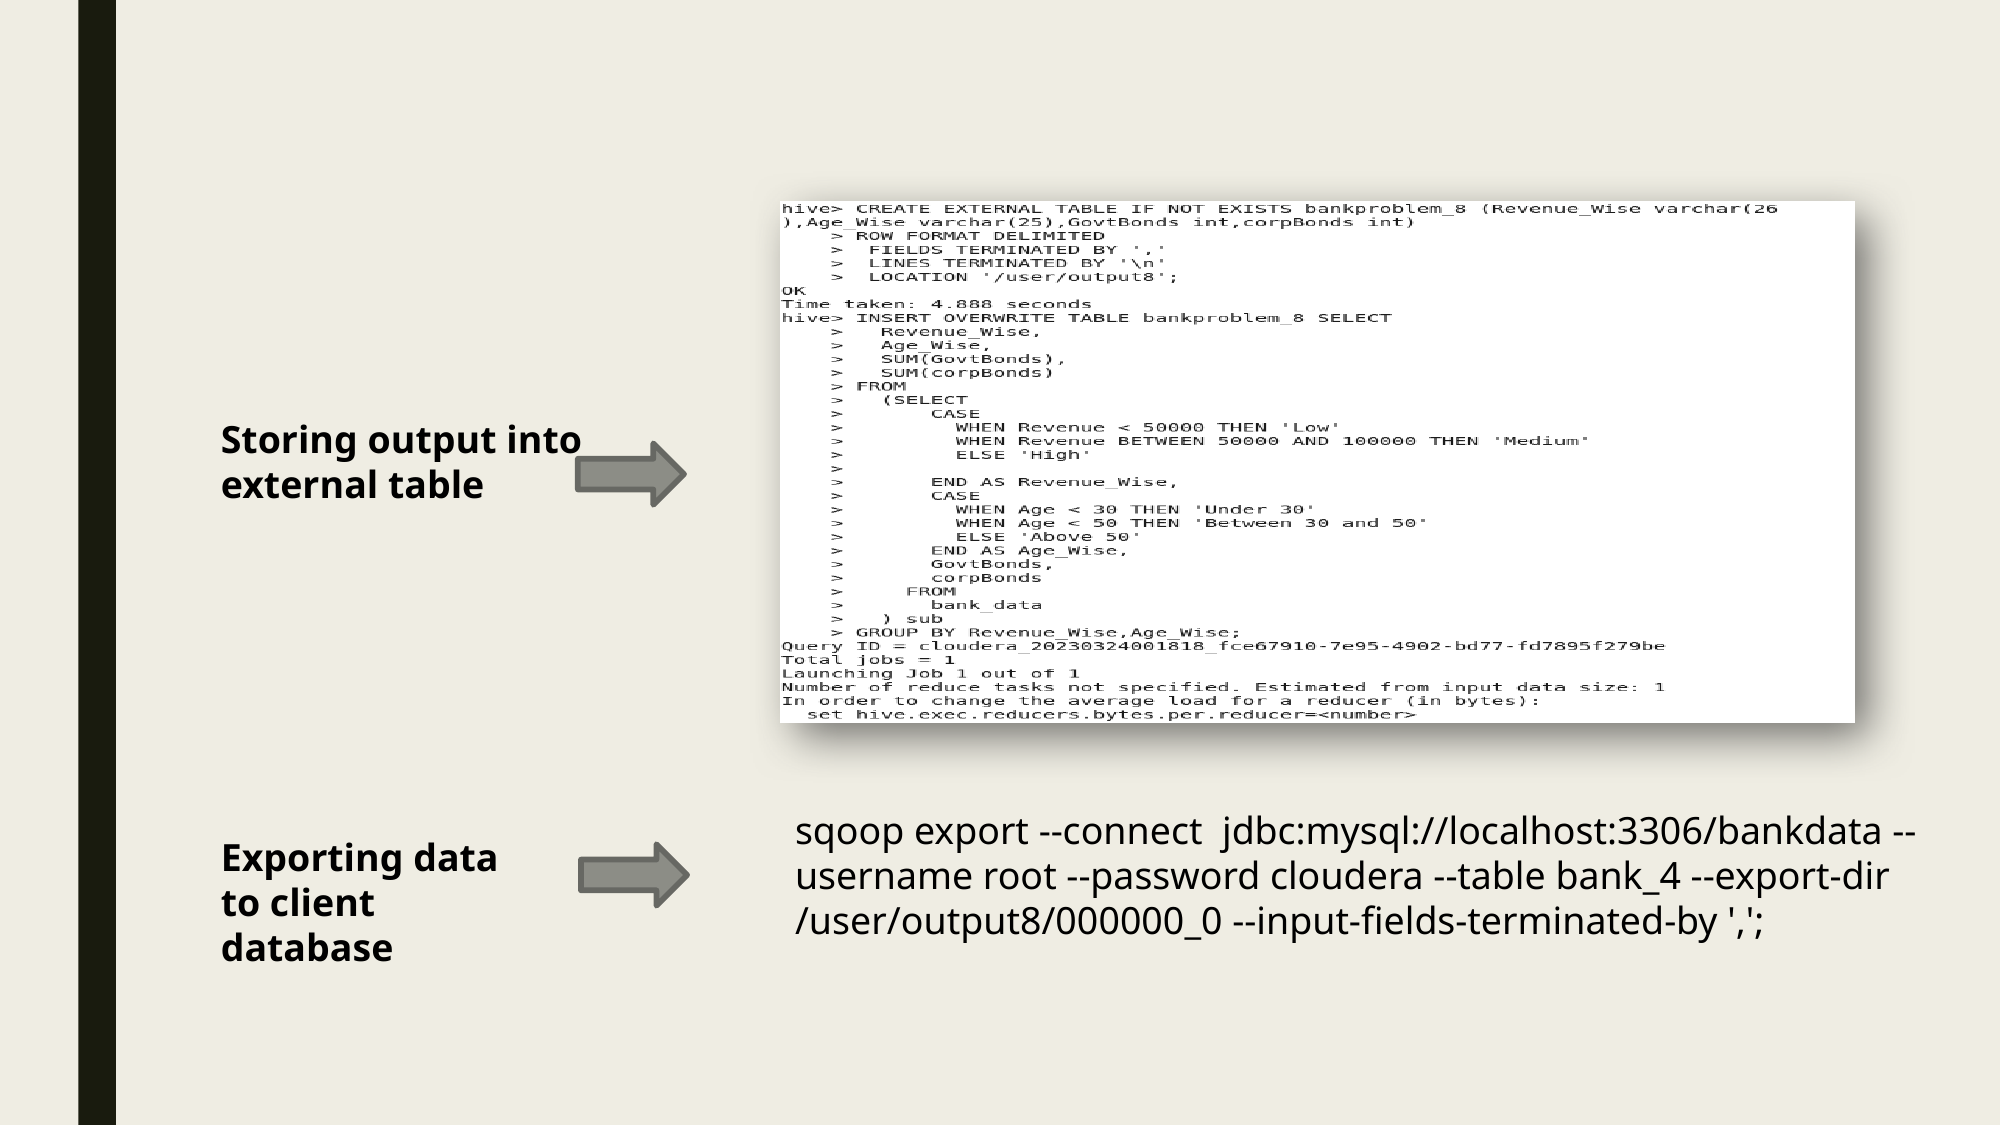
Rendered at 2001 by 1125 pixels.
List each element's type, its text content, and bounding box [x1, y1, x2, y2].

text_box Exporting data to client database [206, 827, 534, 977]
text_box [574, 440, 687, 508]
text_box [578, 841, 690, 909]
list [780, 201, 1855, 723]
text_box Storing output into external table [206, 408, 694, 514]
text_box sqoop export --connect jdbc:mysql://localhost:3306/bankdata --username root --password cloudera --table bank_4 --export-dir /user/output8/000000_0 --input-fields-terminated-by ','; [780, 799, 1969, 949]
